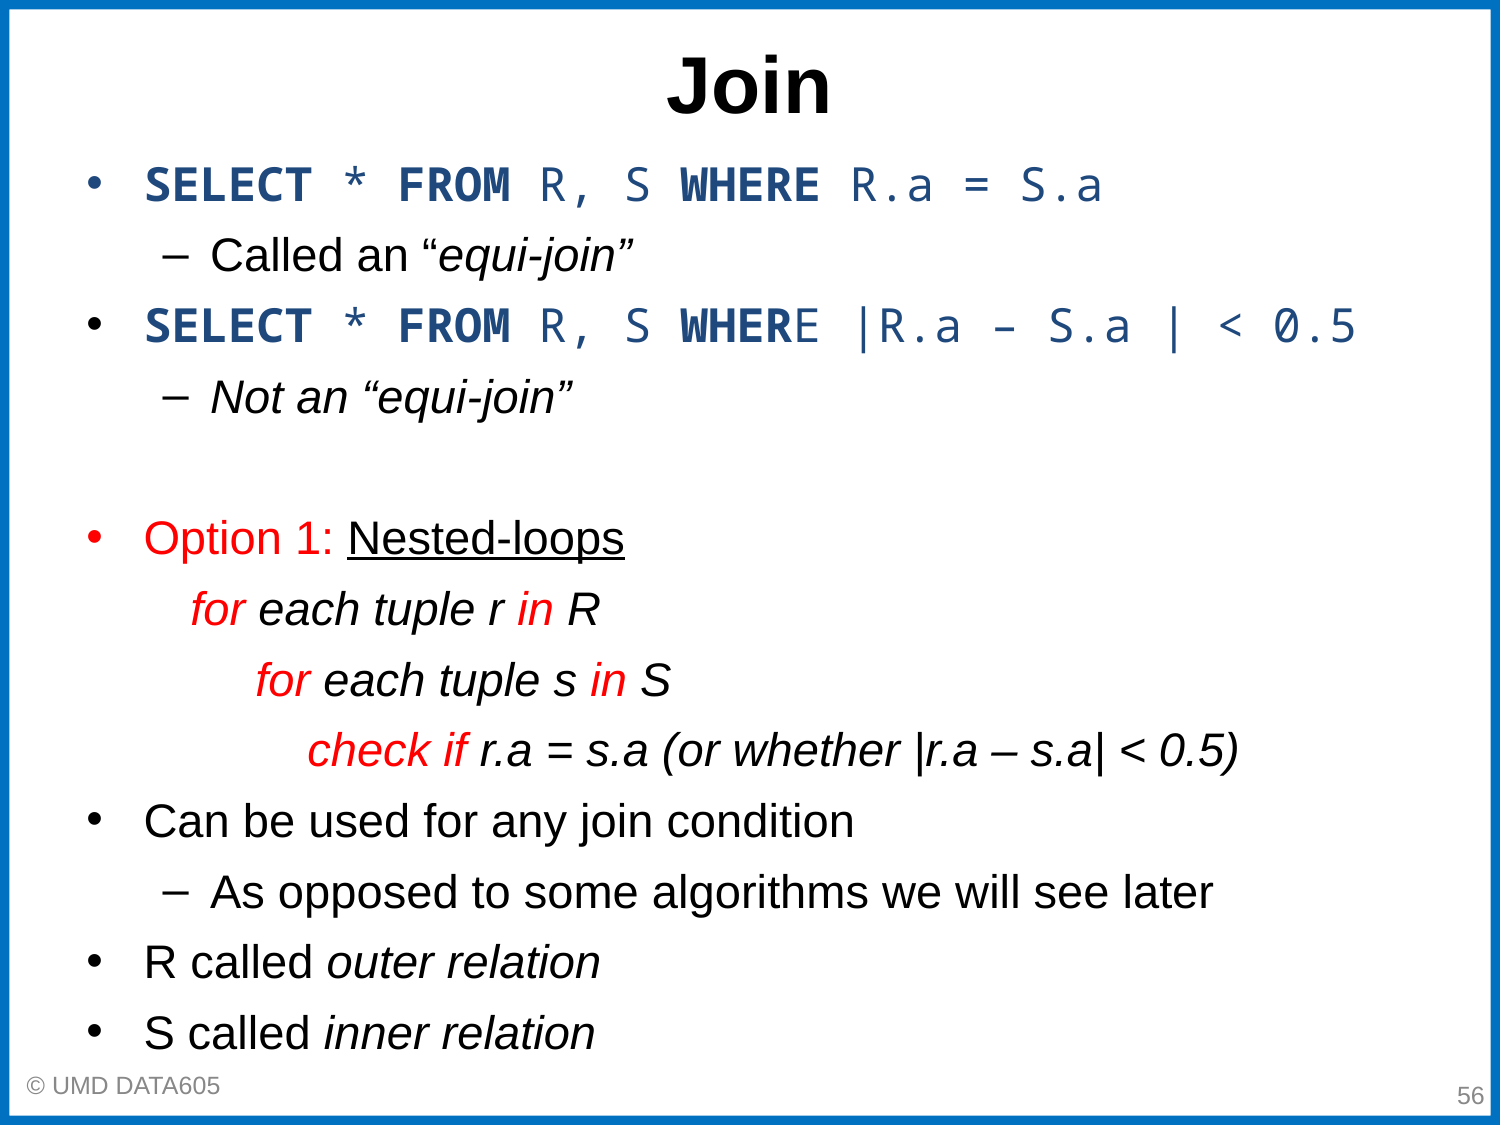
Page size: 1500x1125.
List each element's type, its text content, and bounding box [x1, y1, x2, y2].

slide_number ‹#› [1149, 1065, 1500, 1125]
title Join [24, 24, 1475, 138]
list SELECT * FROM R, S WHERE R.a = S.a Called an “equi-join” SELECT * FROM R, S WHERE |R.a – S.a | < 0.5 Not an “equi-join” Option 1: Nested-loops for each tuple r in R for each tuple s in S check if r.a = s.a (or whether |r.a – s.a| < 0.5) Can be used for any join condition As opposed to some algorithms we will see later R called outer relation S called inner relation [71, 141, 1475, 1069]
